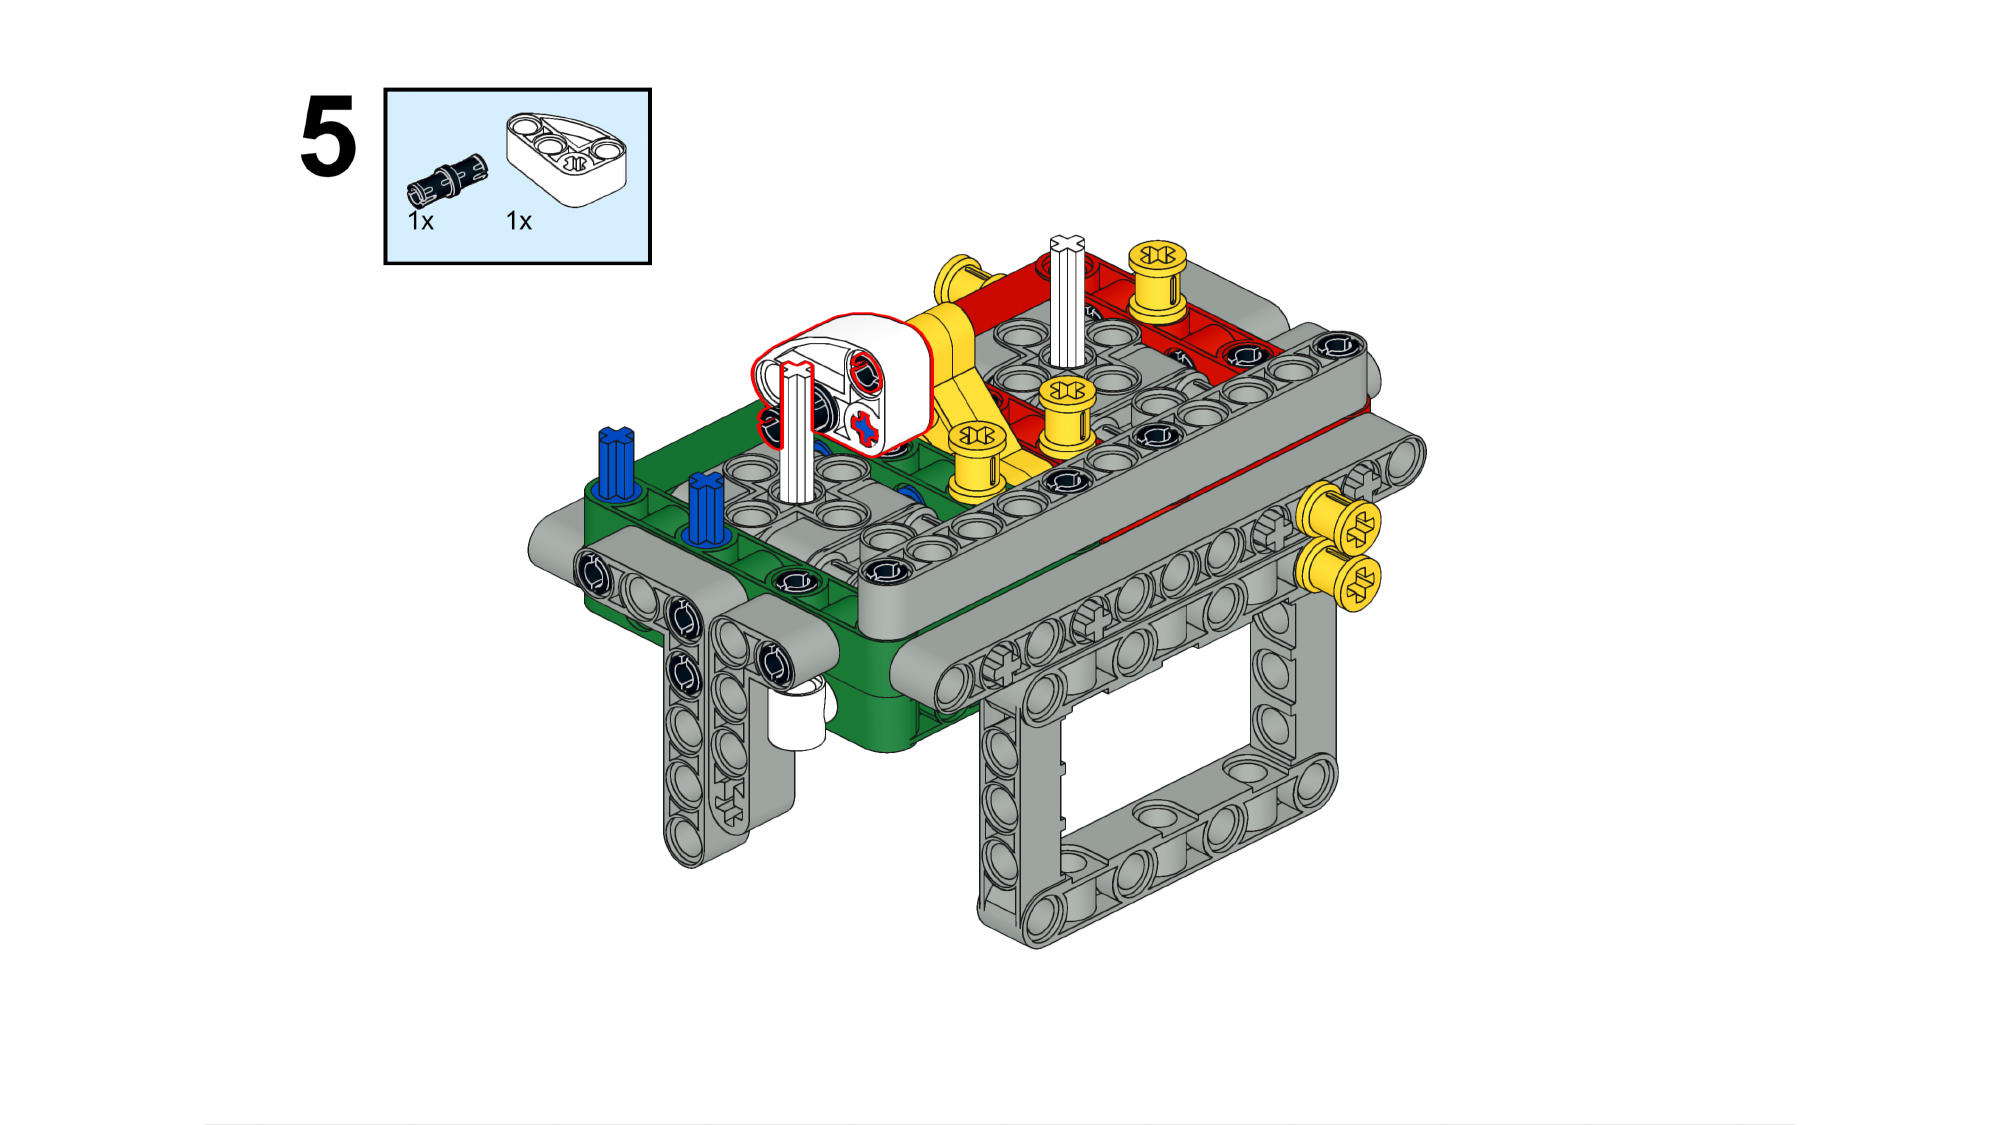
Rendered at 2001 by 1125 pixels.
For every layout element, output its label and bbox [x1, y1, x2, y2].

picture [204, 0, 1796, 1125]
